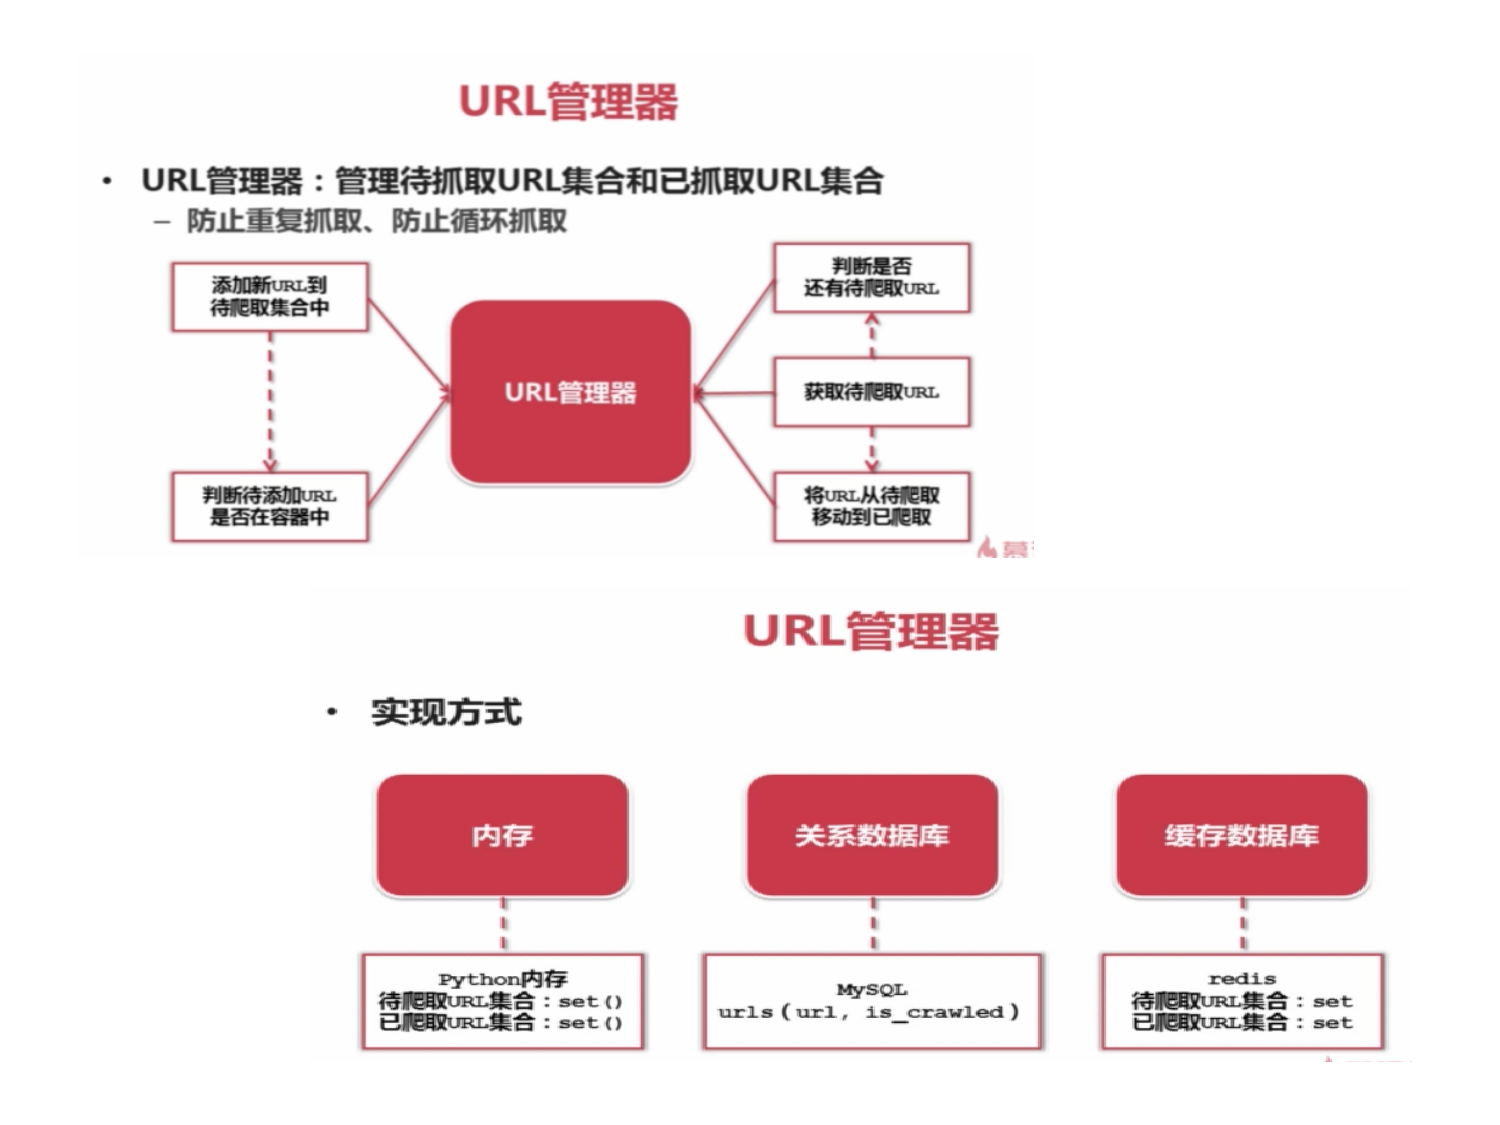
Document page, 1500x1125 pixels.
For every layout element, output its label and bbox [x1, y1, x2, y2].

picture [76, 54, 1034, 559]
picture [307, 585, 1412, 1062]
